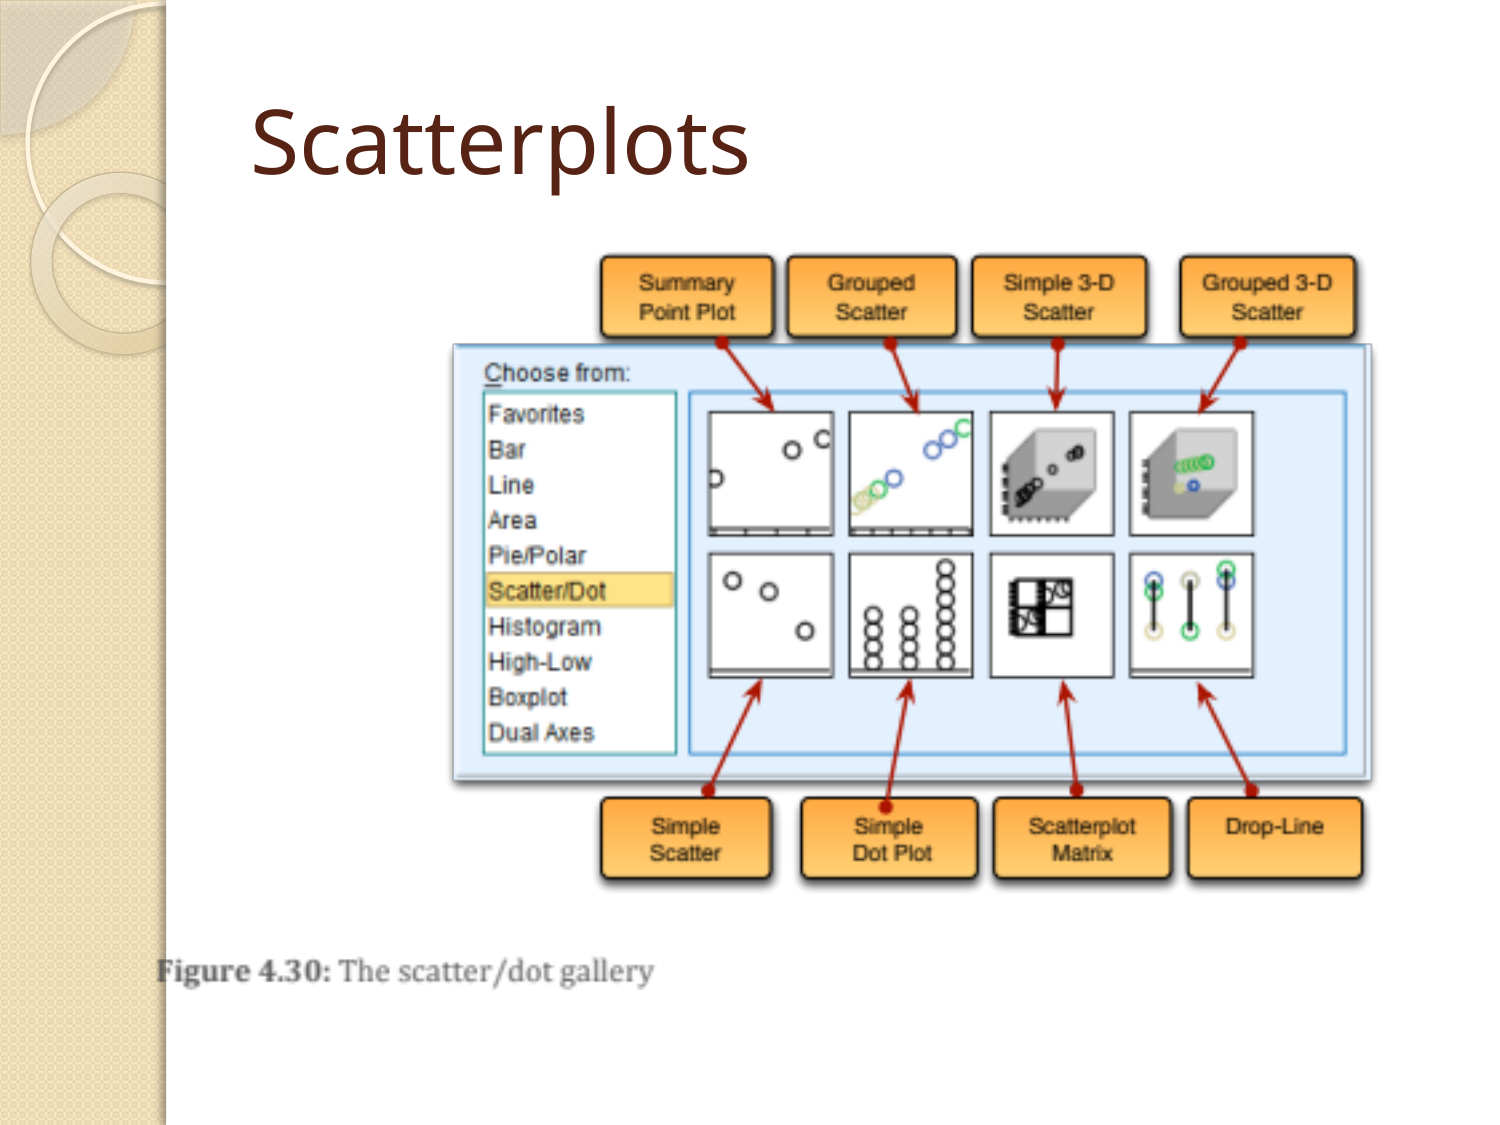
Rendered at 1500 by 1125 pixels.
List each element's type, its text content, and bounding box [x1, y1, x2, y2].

picture [139, 235, 1394, 1012]
title Scatterplots [235, 45, 1466, 233]
